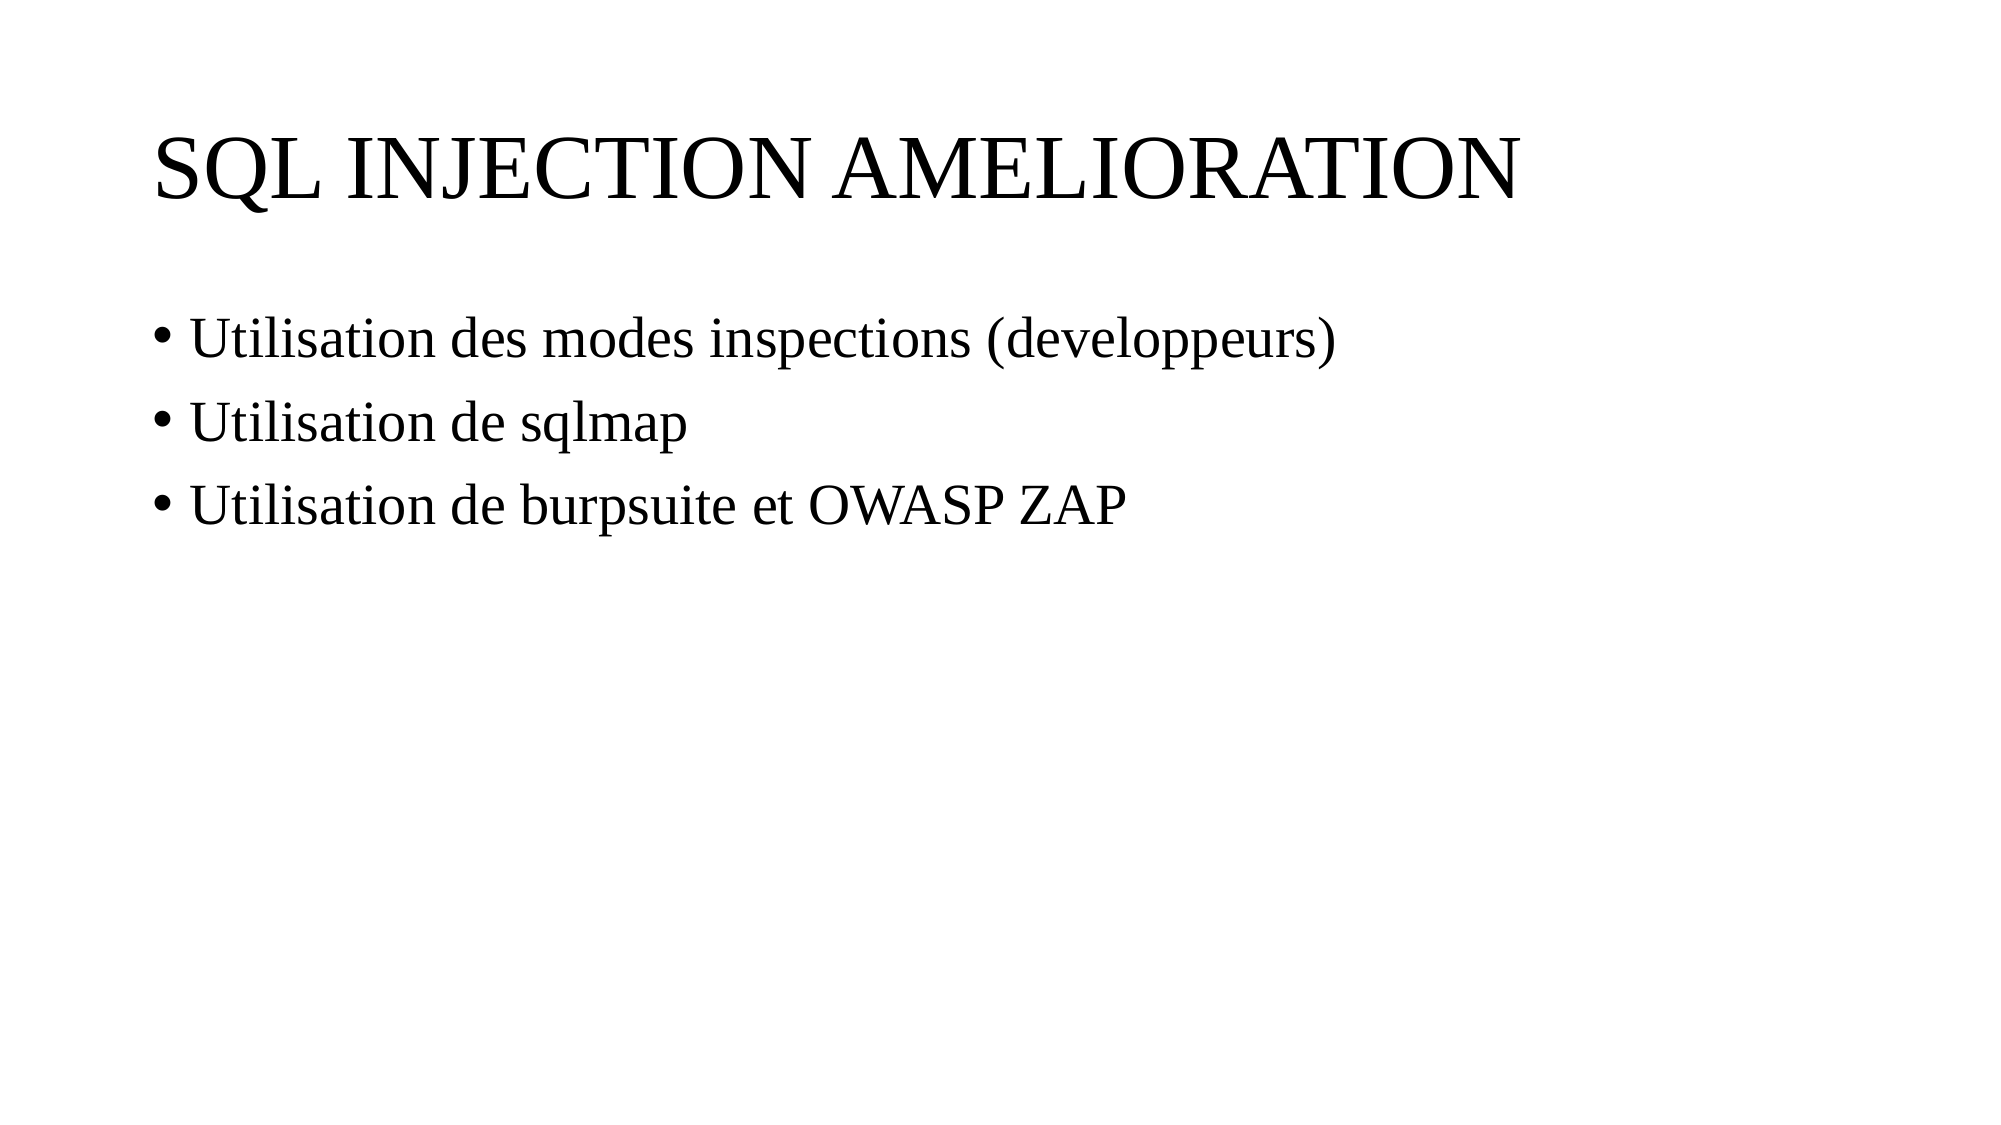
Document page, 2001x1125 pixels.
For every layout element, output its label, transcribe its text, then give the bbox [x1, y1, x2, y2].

title SQL INJECTION AMELIORATION [137, 59, 1863, 278]
list Utilisation des modes inspections (developpeurs) Utilisation de sqlmap Utilisation de burpsuite et OWASP ZAP [137, 299, 1863, 1014]
